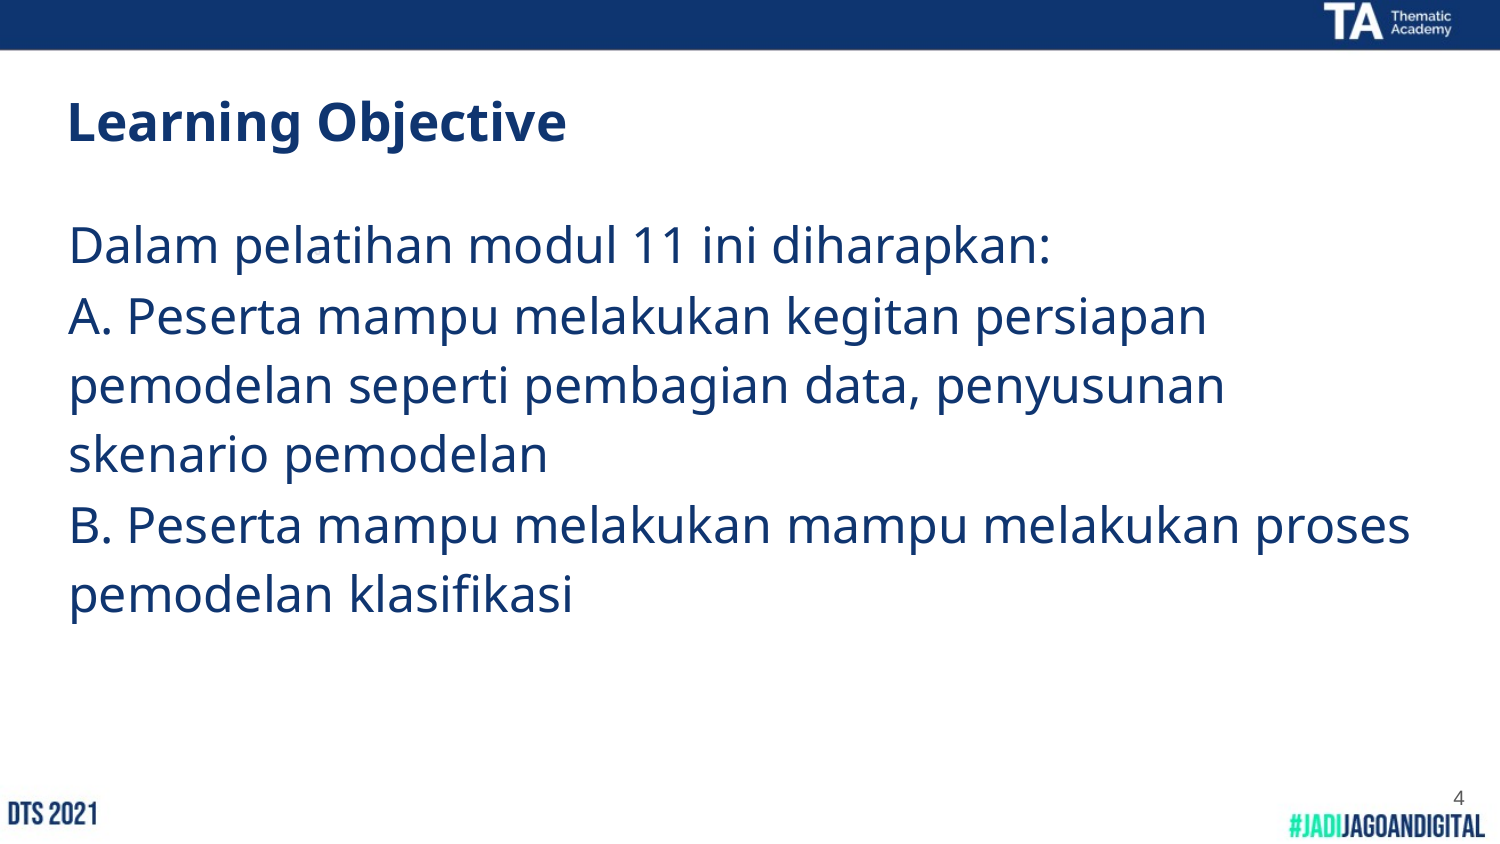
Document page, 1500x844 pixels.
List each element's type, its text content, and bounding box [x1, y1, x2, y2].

list Dalam pelatihan modul 11 ini diharapkan: A. Peserta mampu melakukan kegitan persiapan pemodelan seperti pembagian data, penyusunan skenario pemodelan B. Peserta mampu melakukan mampu melakukan proses pemodelan klasifikasi [51, 189, 1449, 750]
picture [0, 0, 1500, 844]
slide_number 4 [1389, 764, 1480, 830]
title Learning Objective [51, 72, 1449, 167]
